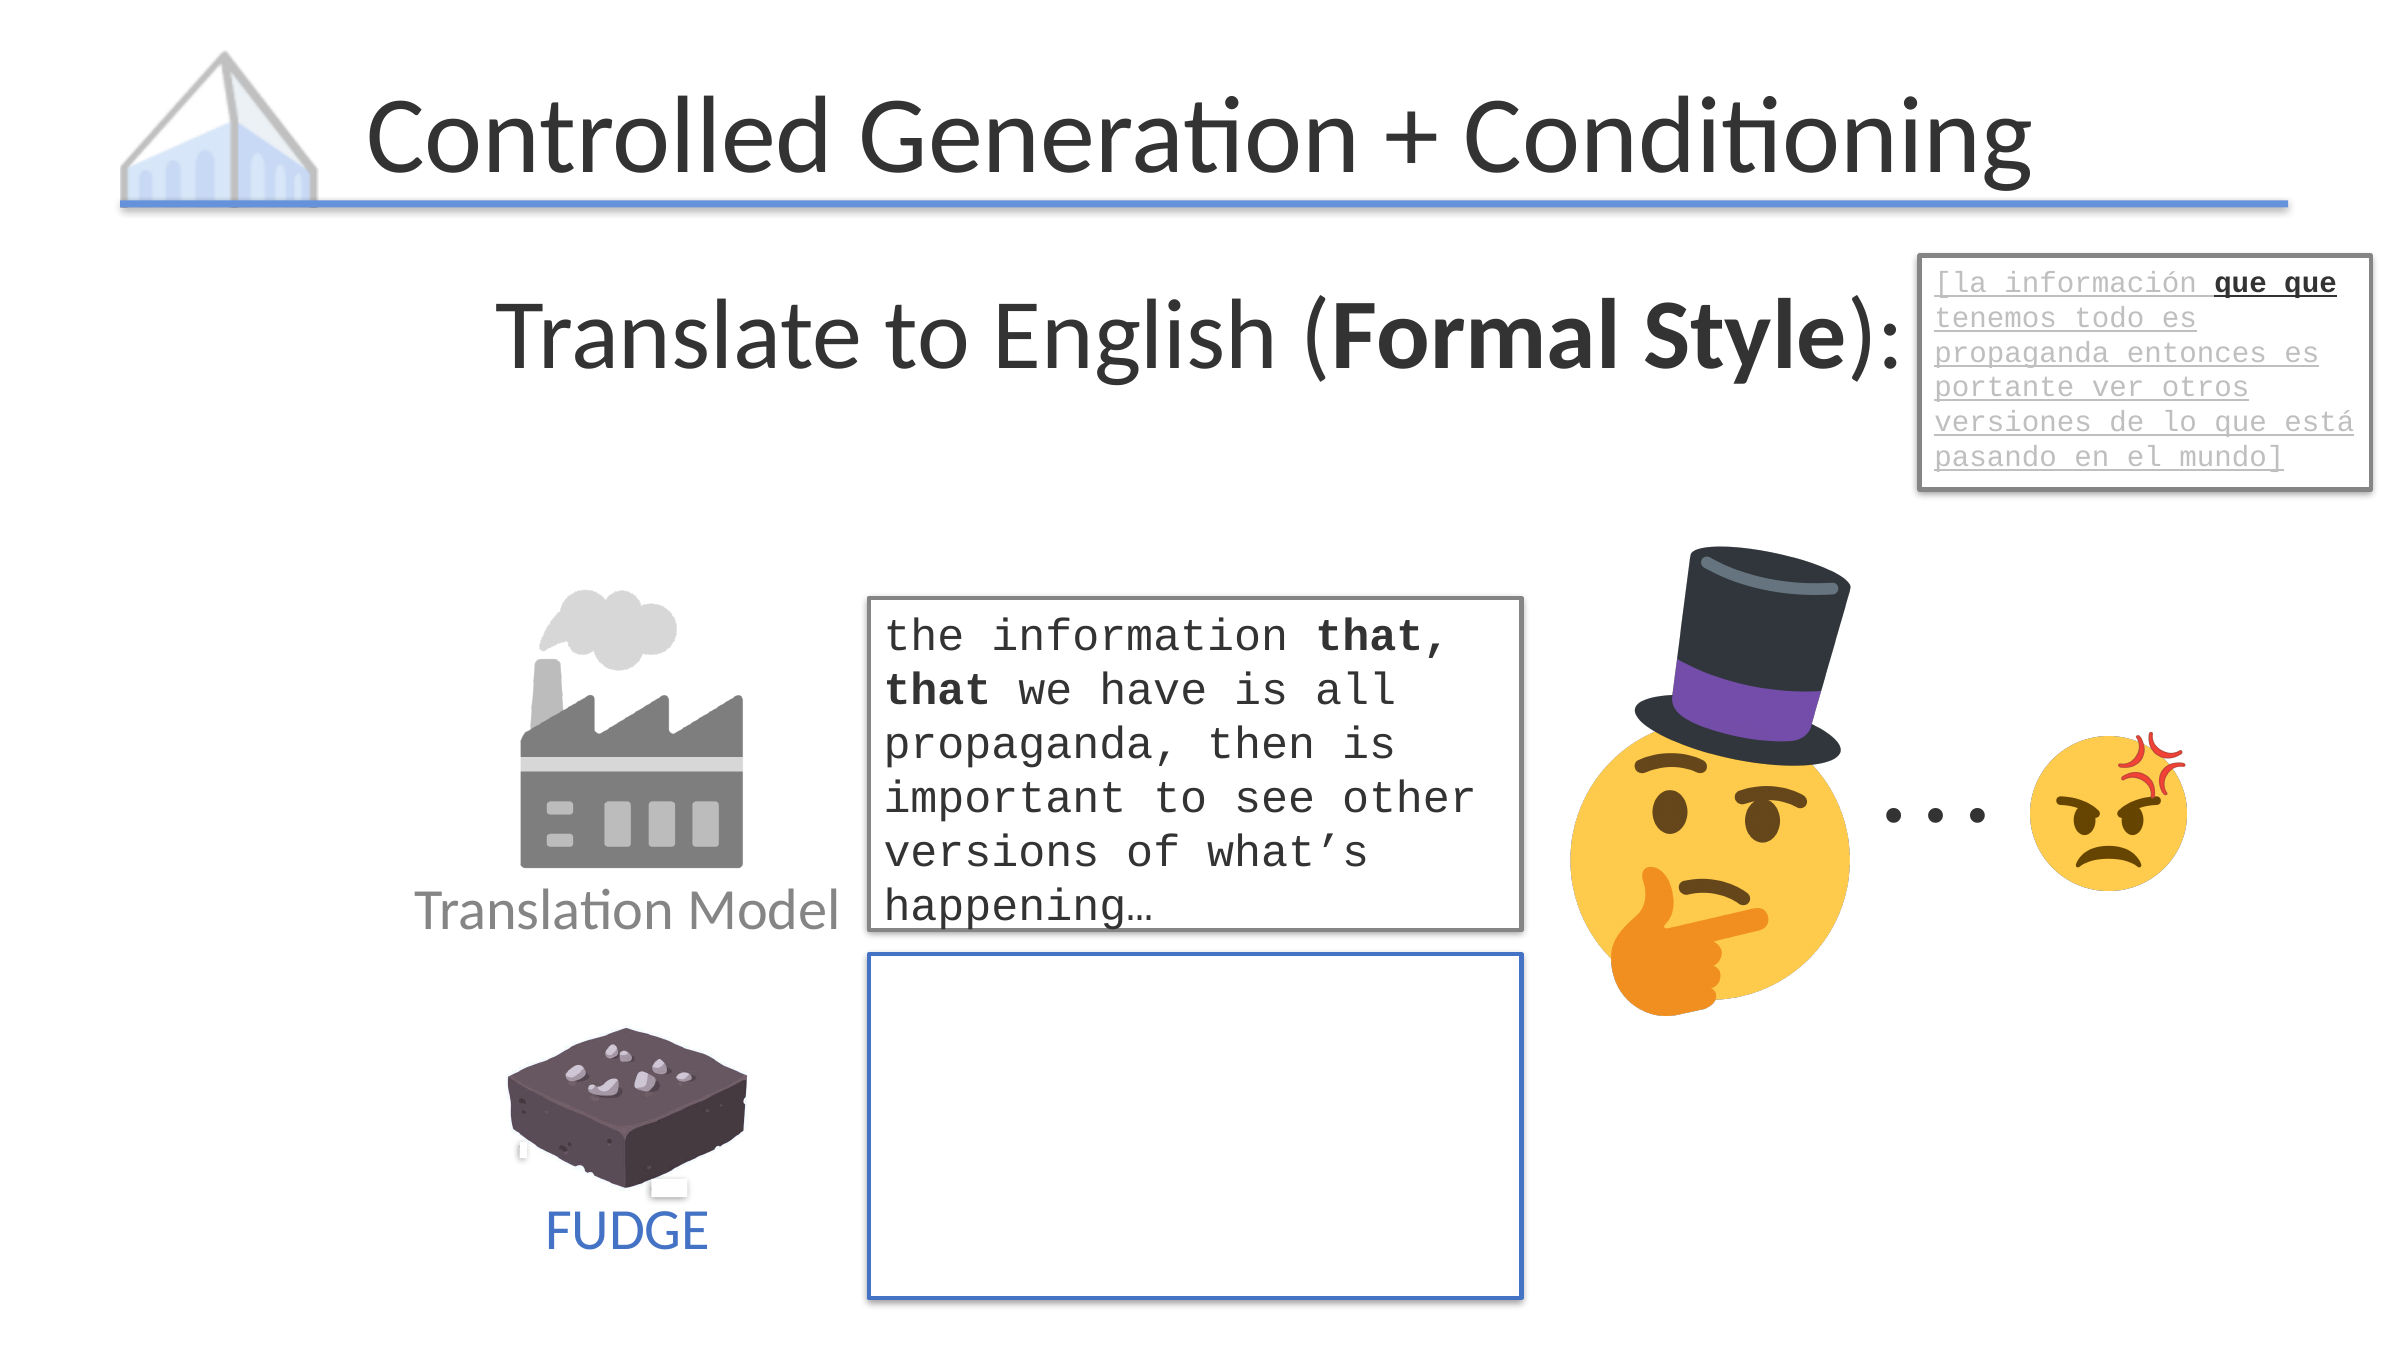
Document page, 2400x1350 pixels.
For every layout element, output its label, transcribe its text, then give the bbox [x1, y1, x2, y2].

picture [2135, 723, 2159, 734]
title Controlled Generation + Conditioning [0, 28, 2400, 228]
picture [2188, 752, 2194, 765]
text_box … [1862, 689, 2014, 855]
text_box [867, 952, 1524, 1300]
text_box [la información que que tenemos todo es propaganda entonces es portante ver otros versiones de lo que está pasando en el mundo] [1917, 253, 2373, 492]
text_box FUDGE [156, 1178, 862, 1274]
text_box Translate to English (Formal Style): [238, 261, 1912, 456]
picture [1562, 532, 1877, 1016]
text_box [2030, 734, 2188, 892]
picture [480, 587, 763, 870]
text_box the information that, that we have is all propaganda, then is important to see other versions of what’s happening… [867, 596, 1524, 932]
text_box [468, 1016, 787, 1198]
list Translation Model [156, 858, 1099, 955]
